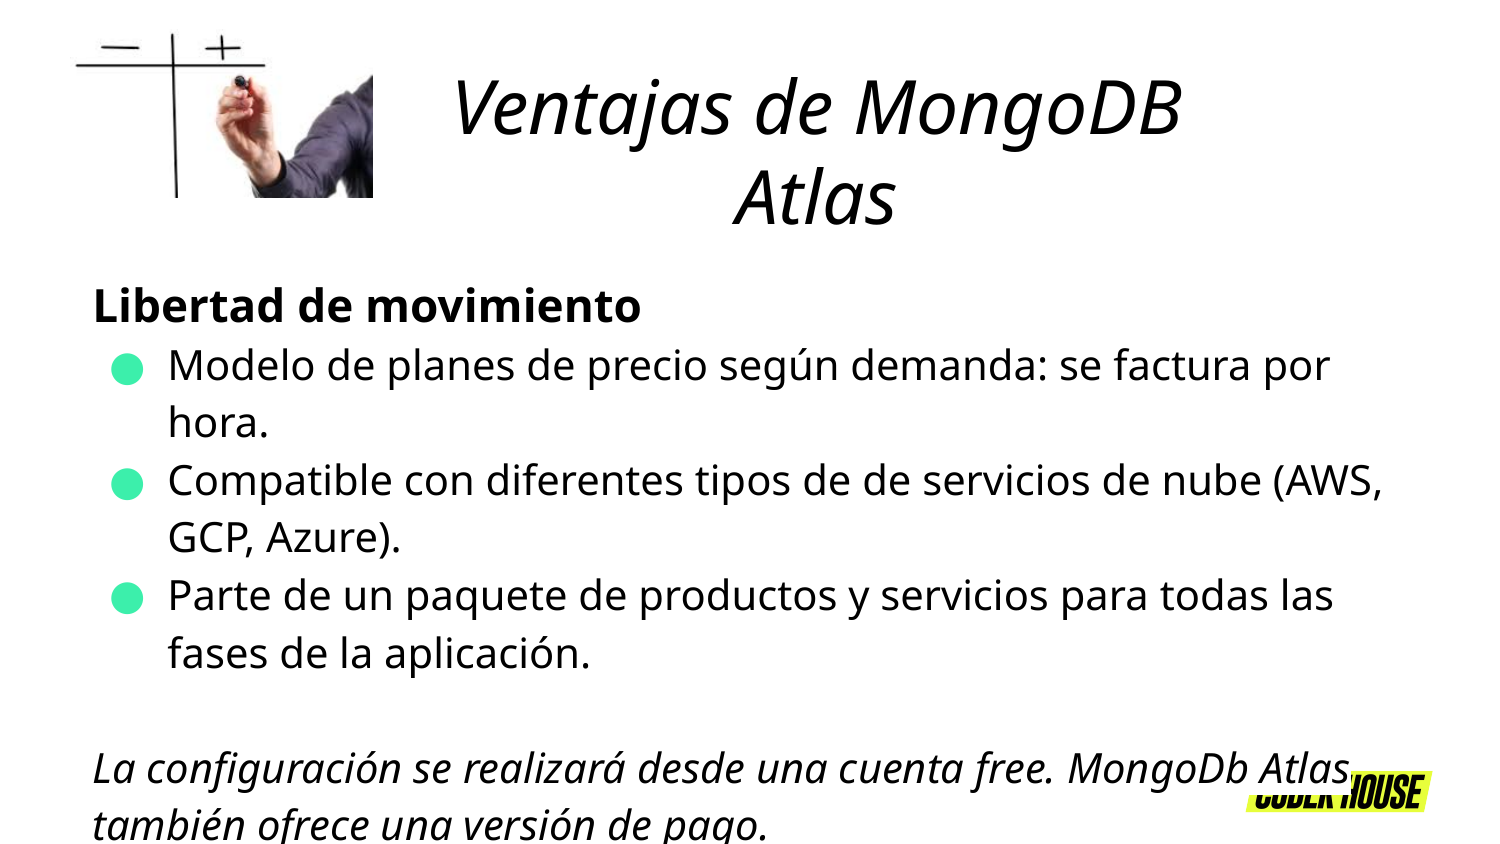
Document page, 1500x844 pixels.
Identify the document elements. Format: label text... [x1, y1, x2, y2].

picture [70, 20, 373, 198]
text_box Libertad de movimiento Modelo de planes de precio según demanda: se factura por hora. Compatible con diferentes tipos de de servicios de nube (AWS, GCP, Azure). Parte de un paquete de productos y servicios para todas las fases de la aplicación. La configuración se realizará desde una cuenta free. MongoDb Atlas también ofrece una versión de pago. [77, 253, 1446, 751]
picture [1241, 764, 1437, 819]
text_box Ventajas de MongoDB Atlas [378, 44, 1277, 170]
